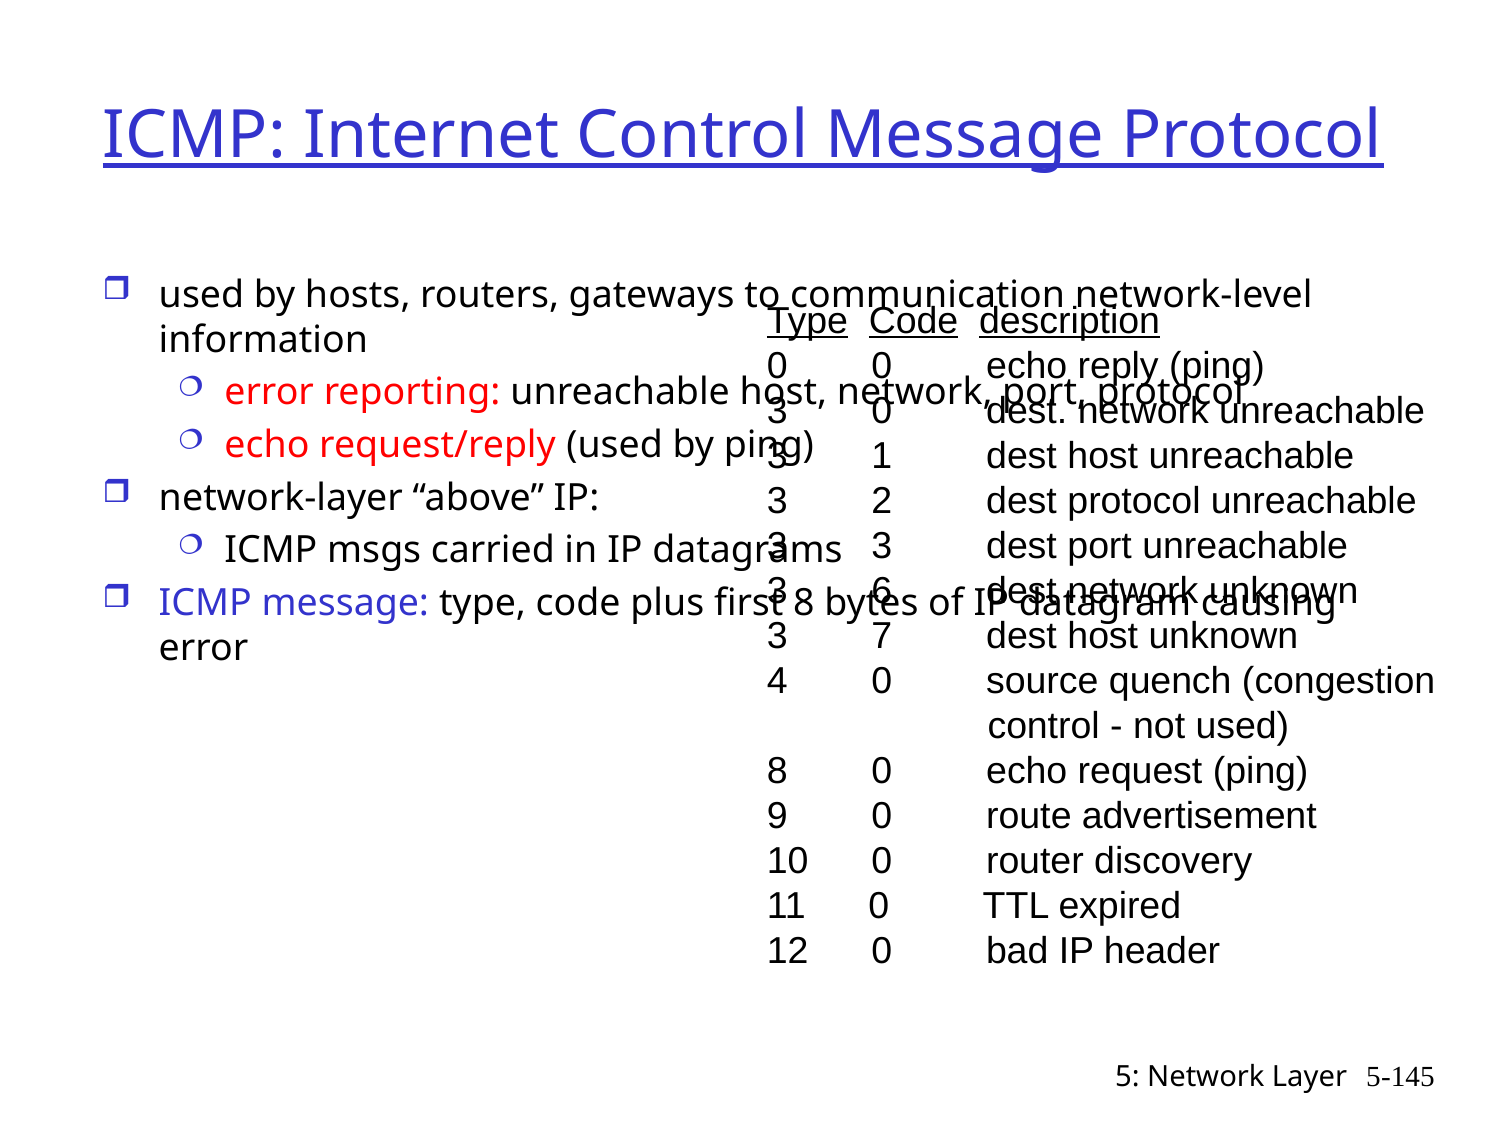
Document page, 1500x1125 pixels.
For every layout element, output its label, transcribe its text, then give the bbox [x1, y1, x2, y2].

list used by hosts, routers, gateways to communication network-level information error reporting: unreachable host, network, port, protocol echo request/reply (used by ping) network-layer “above” IP: ICMP msgs carried in IP datagrams ICMP message: type, code plus first 8 bytes of IP datagram causing error [87, 262, 1363, 1025]
text_box Type Code description 0 0 echo reply (ping) 3 0 dest. network unreachable 3 1 dest host unreachable 3 2 dest protocol unreachable 3 3 dest port unreachable 3 6 dest network unknown 3 7 dest host unknown 4 0 source quench (congestion control - not used) 8 0 echo request (ping) 9 0 route advertisement 10 0 router discovery 11 0 TTL expired 12 0 bad IP header [752, 288, 1451, 1024]
footer 5: Network Layer [887, 1049, 1338, 1125]
title ICMP: Internet Control Message Protocol [87, 37, 1421, 225]
slide_number 5-145 [1338, 1049, 1451, 1125]
